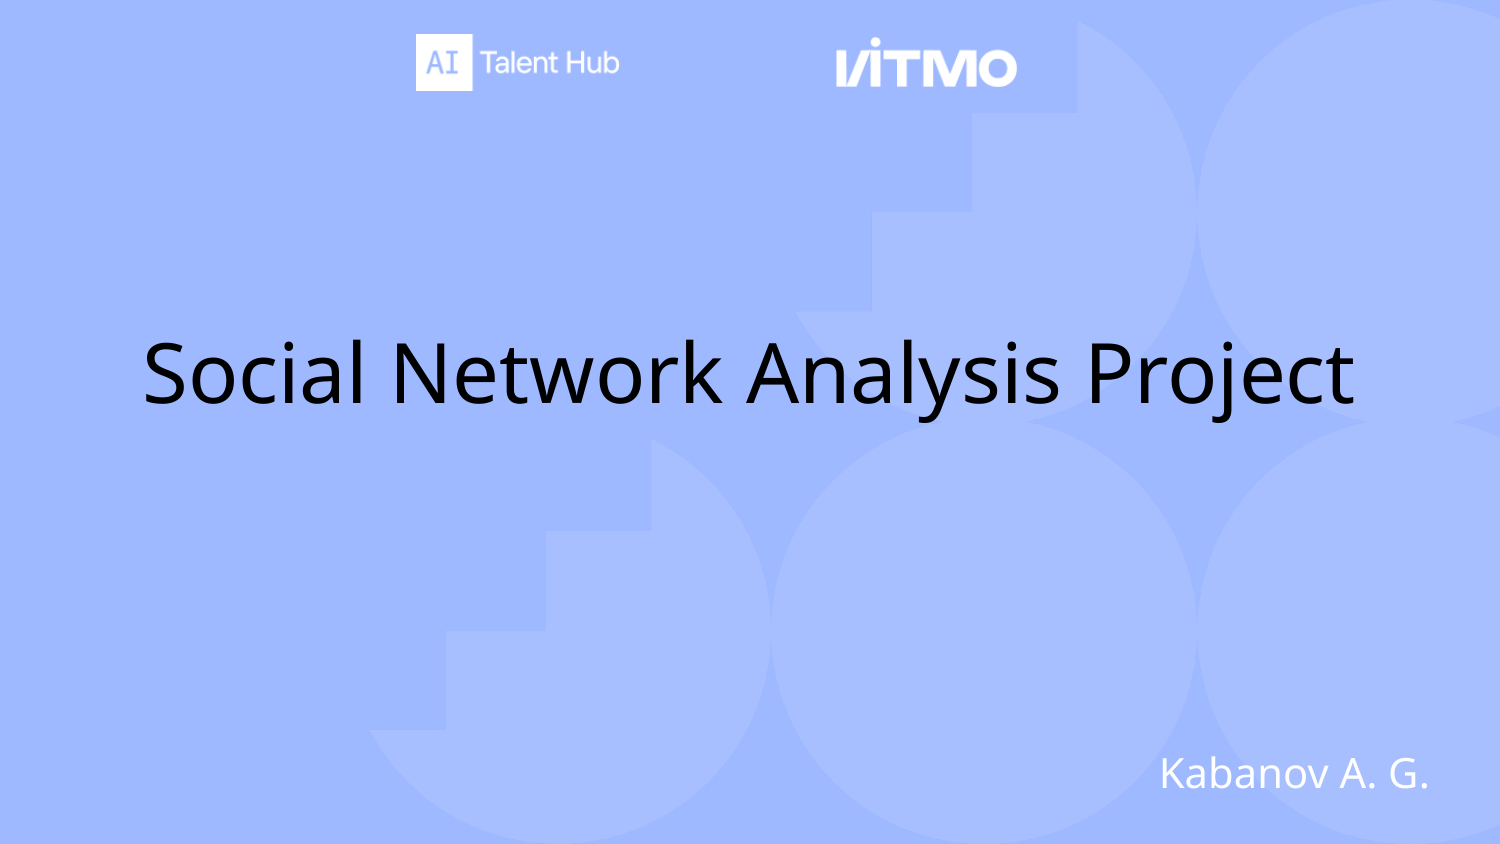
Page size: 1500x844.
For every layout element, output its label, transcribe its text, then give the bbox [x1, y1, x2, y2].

picture [368, 0, 1500, 844]
text_box Social Network Analysis Project [31, 305, 363, 436]
